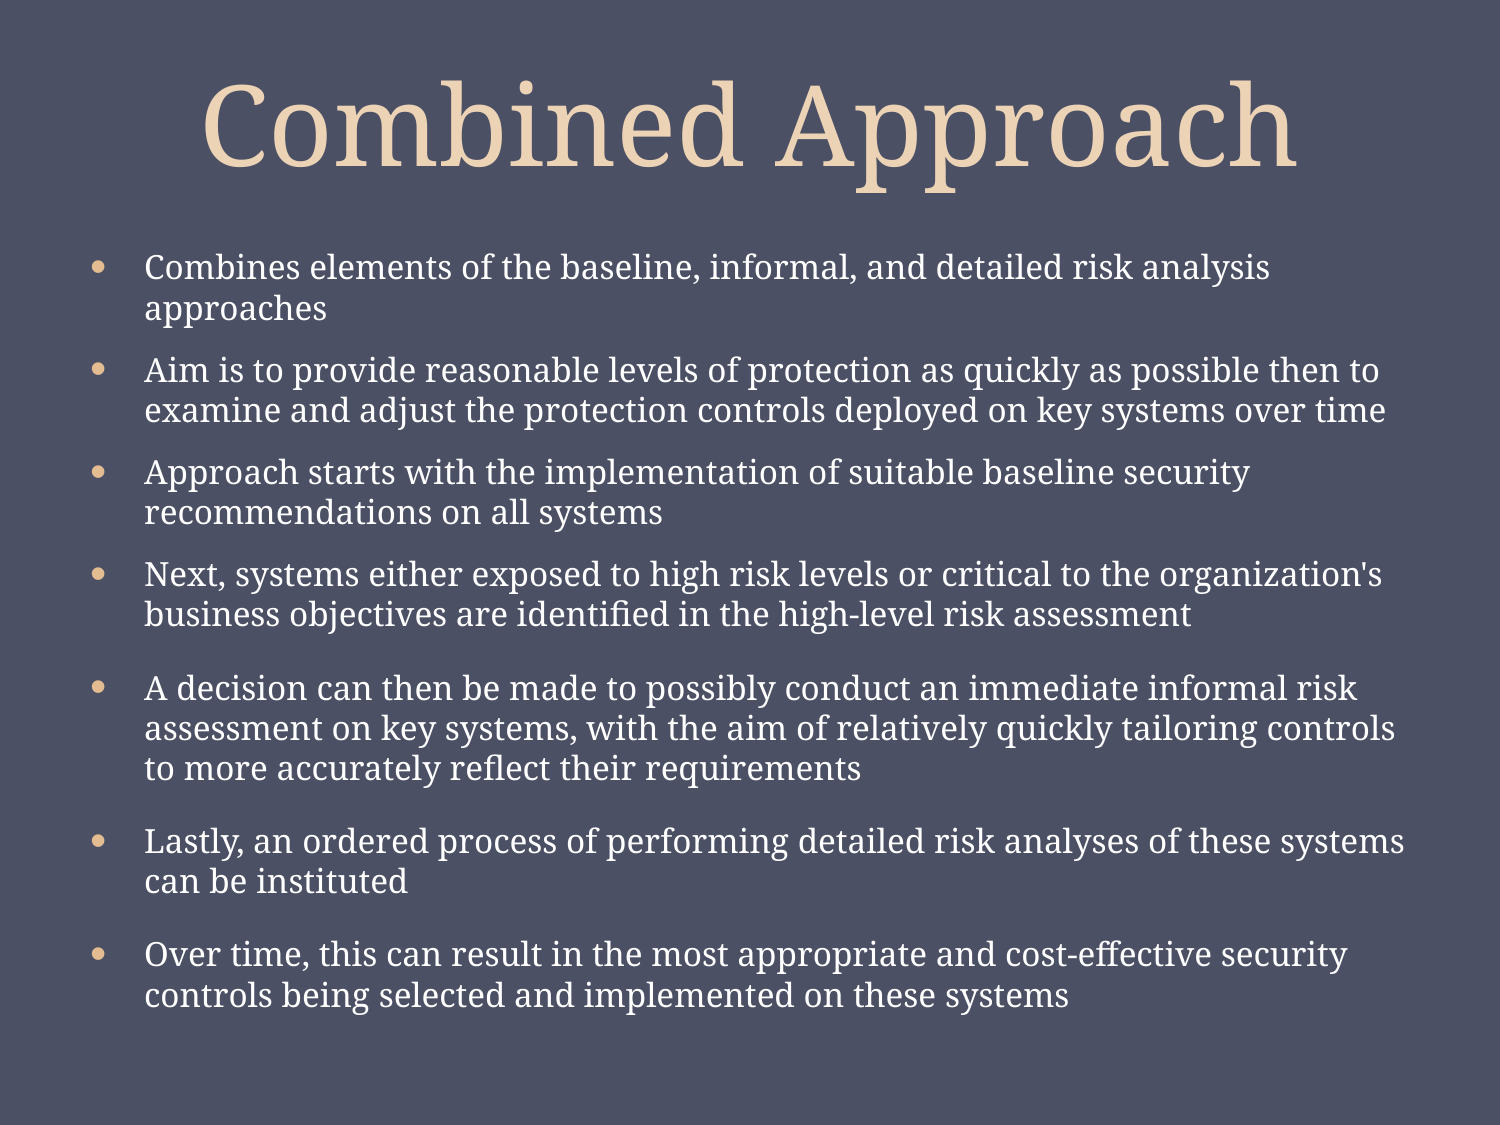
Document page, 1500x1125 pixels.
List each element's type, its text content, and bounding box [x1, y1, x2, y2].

list Combines elements of the baseline, informal, and detailed risk analysis approaches Aim is to provide reasonable levels of protection as quickly as possible then to examine and adjust the protection controls deployed on key systems over time Approach starts with the implementation of suitable baseline security recommendations on all systems Next, systems either exposed to high risk levels or critical to the organization's business objectives are identified in the high-level risk assessment A decision can then be made to possibly conduct an immediate informal risk assessment on key systems, with the aim of relatively quickly tailoring controls to more accurately reflect their requirements Lastly, an ordered process of performing detailed risk analyses of these systems can be instituted Over time, this can result in the most appropriate and cost-effective security controls being selected and implemented on these systems [75, 239, 1447, 1083]
title Combined Approach [75, 0, 1425, 197]
